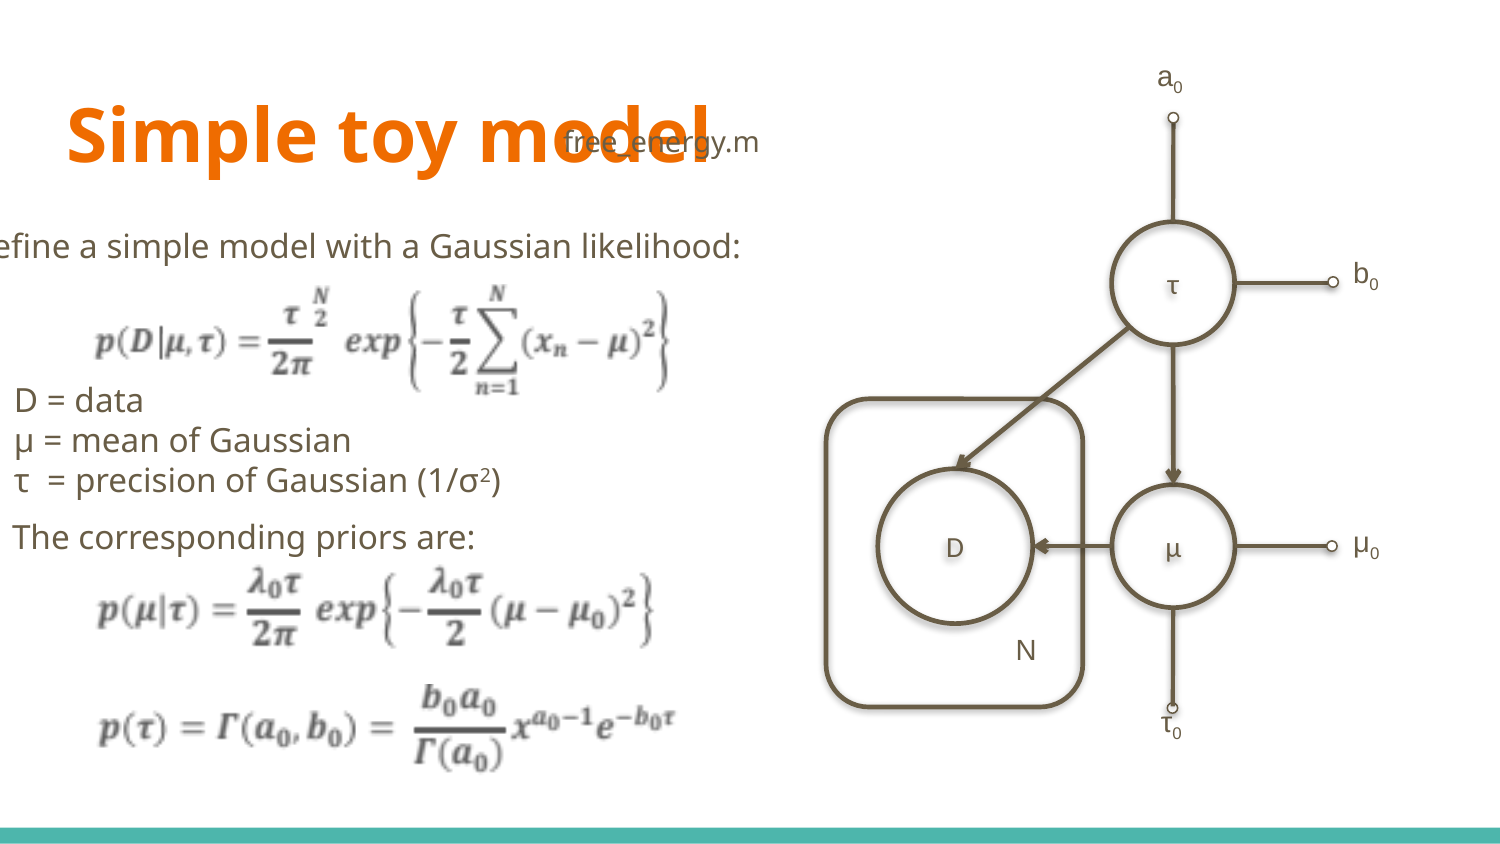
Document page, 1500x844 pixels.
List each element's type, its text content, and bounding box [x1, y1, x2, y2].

text_box μ0 [1338, 515, 1414, 562]
title Simple toy model [51, 72, 1449, 189]
text_box free_energy.m [548, 115, 842, 166]
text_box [77, 284, 1473, 441]
text_box D = data μ = mean of Gaussian τ = precision of Gaussian (1/σ2) [0, 372, 516, 507]
text_box Define a simple model with a Gaussian likelihood: [0, 218, 758, 273]
text_box The corresponding priors are: [0, 508, 492, 564]
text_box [77, 563, 1500, 694]
text_box [825, 449, 1084, 562]
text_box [954, 326, 1130, 469]
text_box [1327, 276, 1340, 282]
text_box μ [1111, 484, 1236, 562]
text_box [1167, 607, 1178, 714]
text_box [1326, 540, 1338, 553]
text_box τ [1110, 221, 1236, 282]
text_box a0 [1142, 49, 1235, 105]
text_box [1167, 111, 1180, 124]
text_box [79, 702, 1500, 823]
text_box b0 [1338, 246, 1431, 282]
